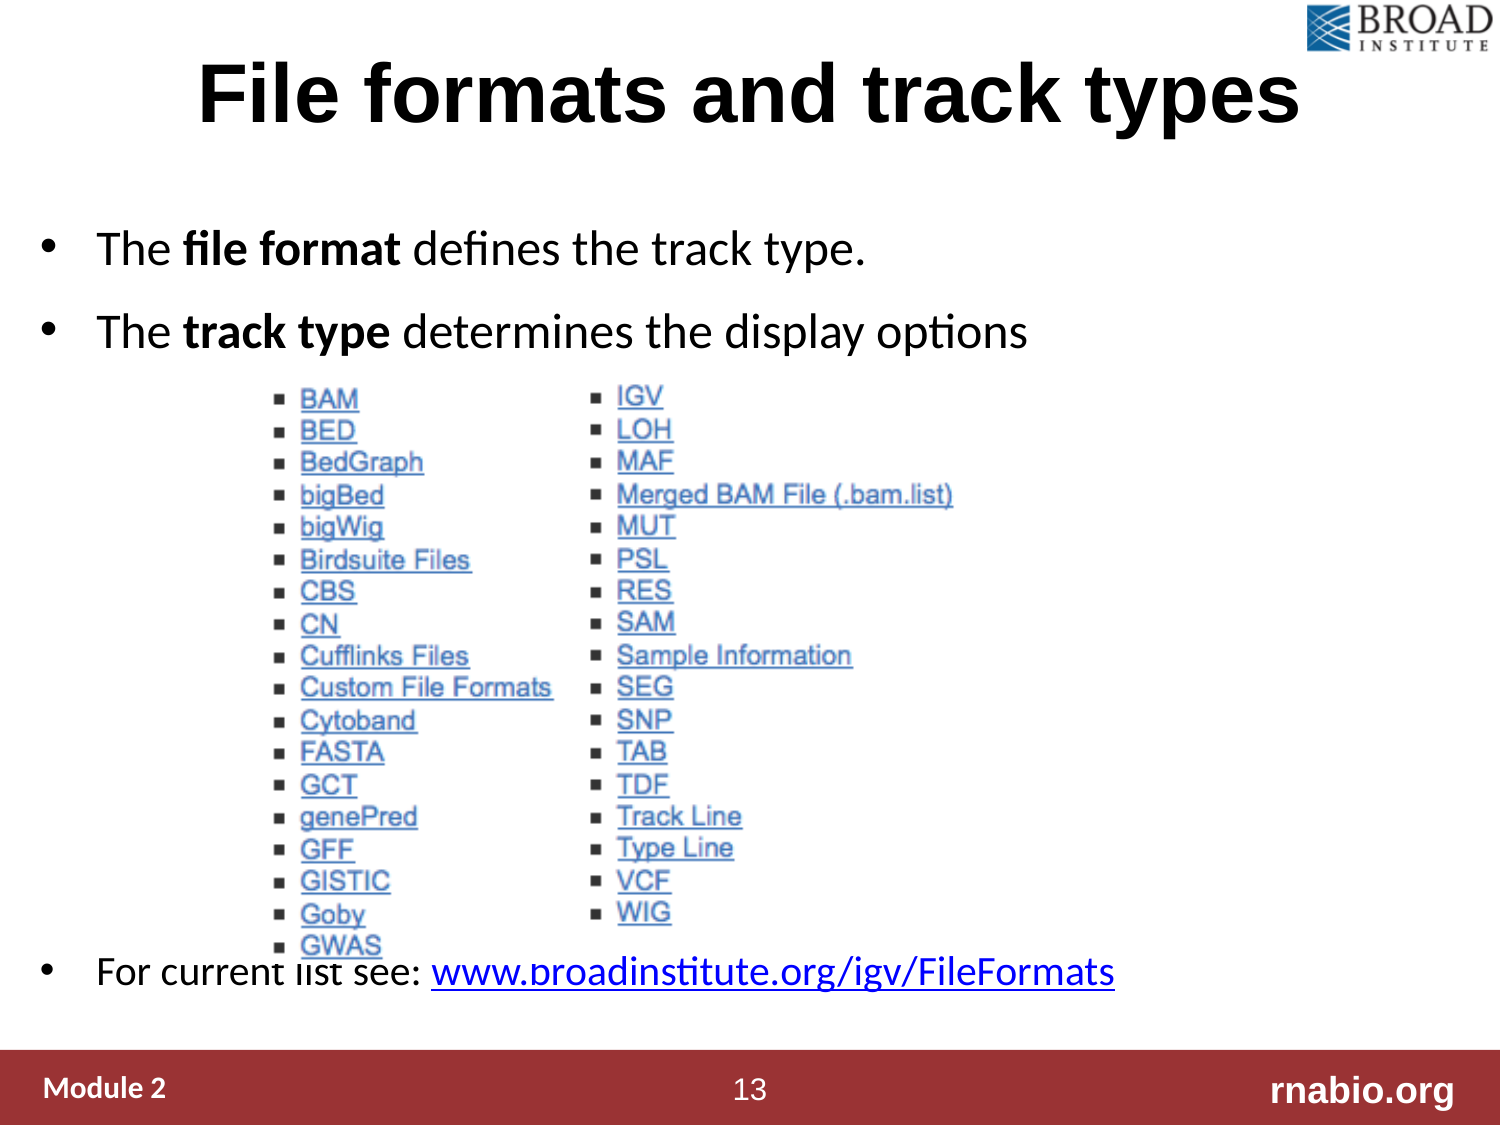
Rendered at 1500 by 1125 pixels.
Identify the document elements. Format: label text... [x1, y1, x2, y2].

title File formats and track types [24, 0, 1475, 183]
picture [1304, 0, 1497, 58]
picture [262, 380, 1003, 965]
list The file format defines the track type. The track type determines the display options For current list see: www.broadinstitute.org/igv/FileFormats [24, 208, 1475, 983]
